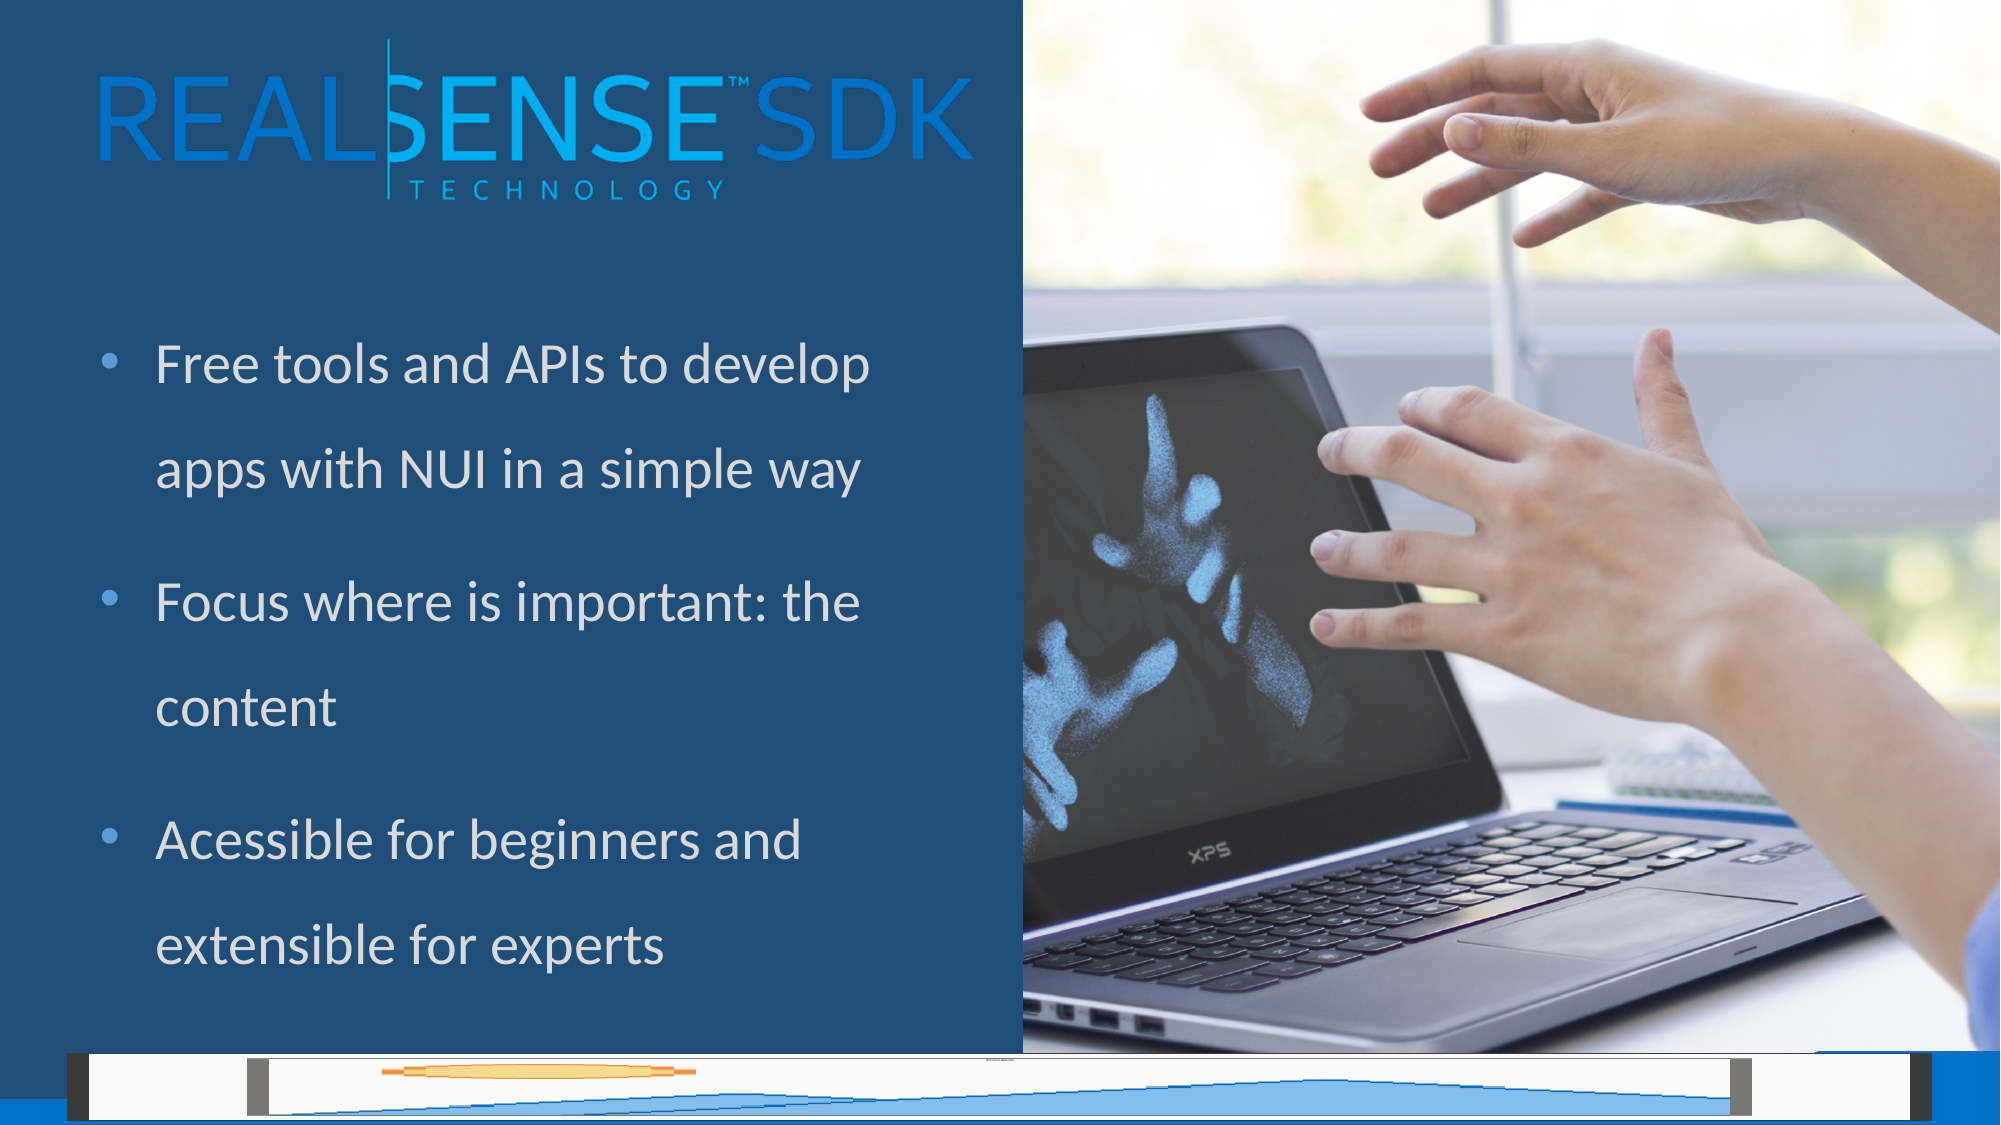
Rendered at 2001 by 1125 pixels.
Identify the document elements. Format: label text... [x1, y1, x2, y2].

list Free tools and APIs to develop apps with NUI in a simple way Focus where is important: the content Acessible for beginners and extensible for experts [99, 289, 976, 1040]
picture [510, 192, 518, 200]
picture [579, 184, 589, 196]
picture [391, 39, 976, 200]
picture [99, 39, 386, 200]
picture [0, 0, 2000, 1125]
picture [643, 184, 653, 196]
picture [546, 190, 552, 200]
picture [391, 123, 413, 151]
